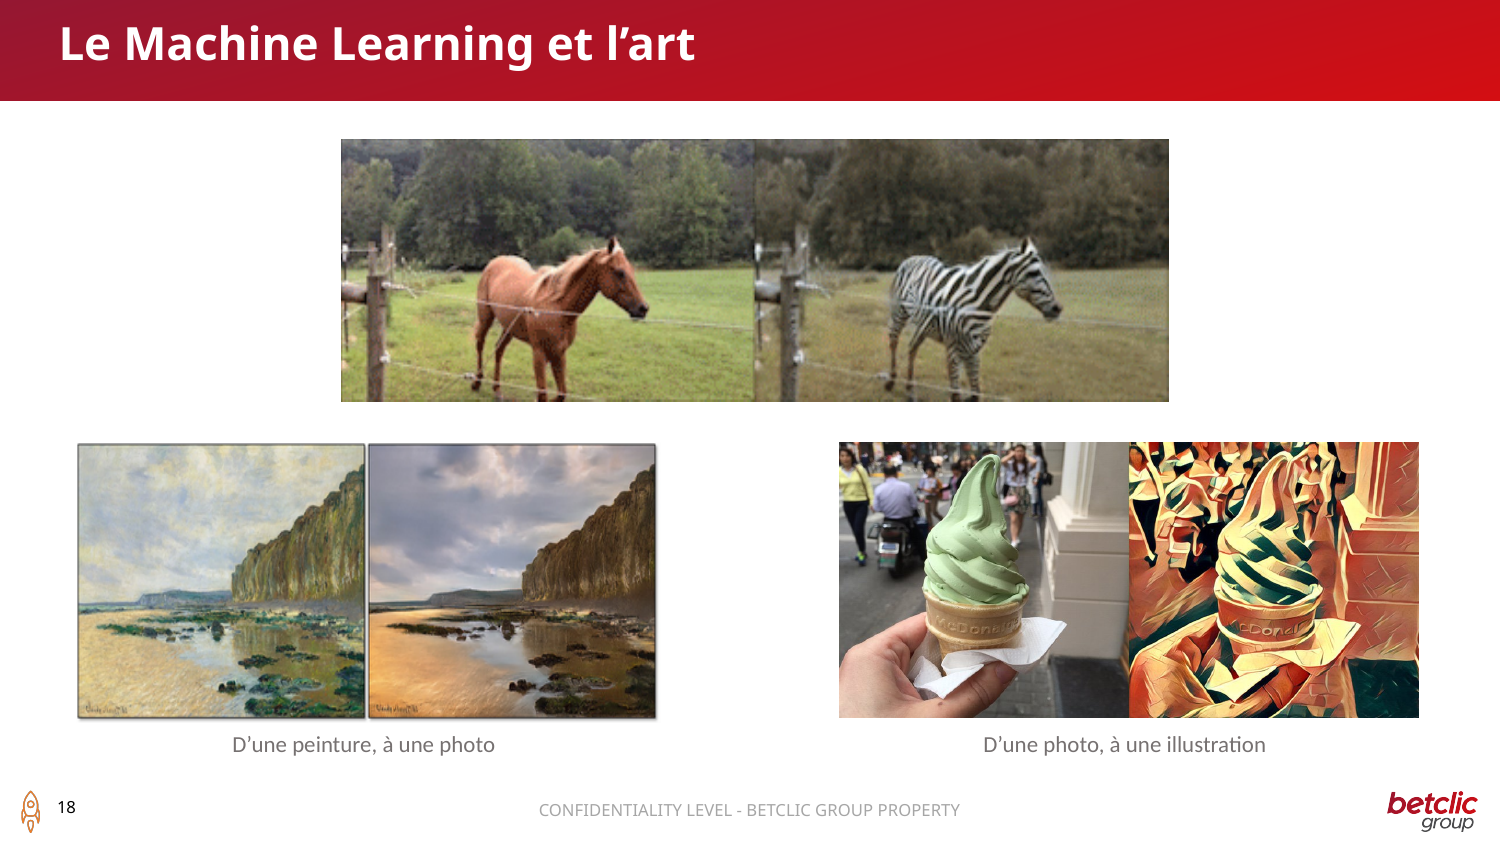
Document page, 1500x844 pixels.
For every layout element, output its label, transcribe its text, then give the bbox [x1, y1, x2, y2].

text_box Le Machine Learning et l’art [43, 0, 1467, 93]
picture [839, 442, 1419, 718]
picture [341, 139, 1169, 402]
text_box D’une peinture, à une photo [217, 723, 516, 765]
picture [1387, 791, 1478, 832]
picture [22, 791, 40, 833]
text_box D’une photo, à une illustration [968, 722, 1289, 765]
picture [72, 442, 661, 723]
